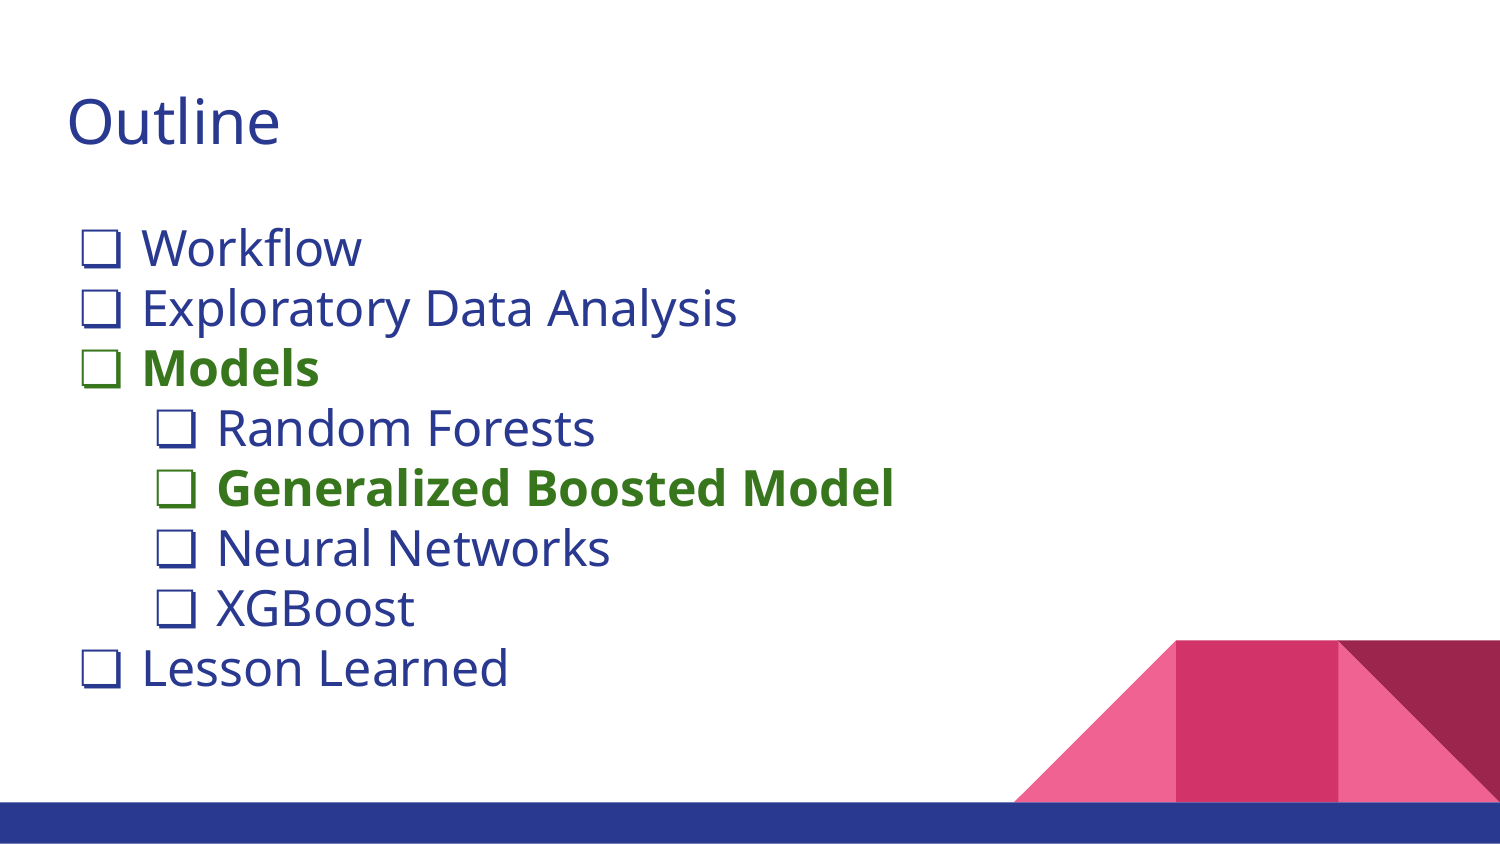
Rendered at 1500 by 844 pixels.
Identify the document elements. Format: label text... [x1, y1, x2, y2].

title Outline [51, 67, 1449, 167]
list Workflow Exploratory Data Analysis Models Random Forests Generalized Boosted Model Neural Networks XGBoost Lesson Learned [51, 201, 1449, 750]
